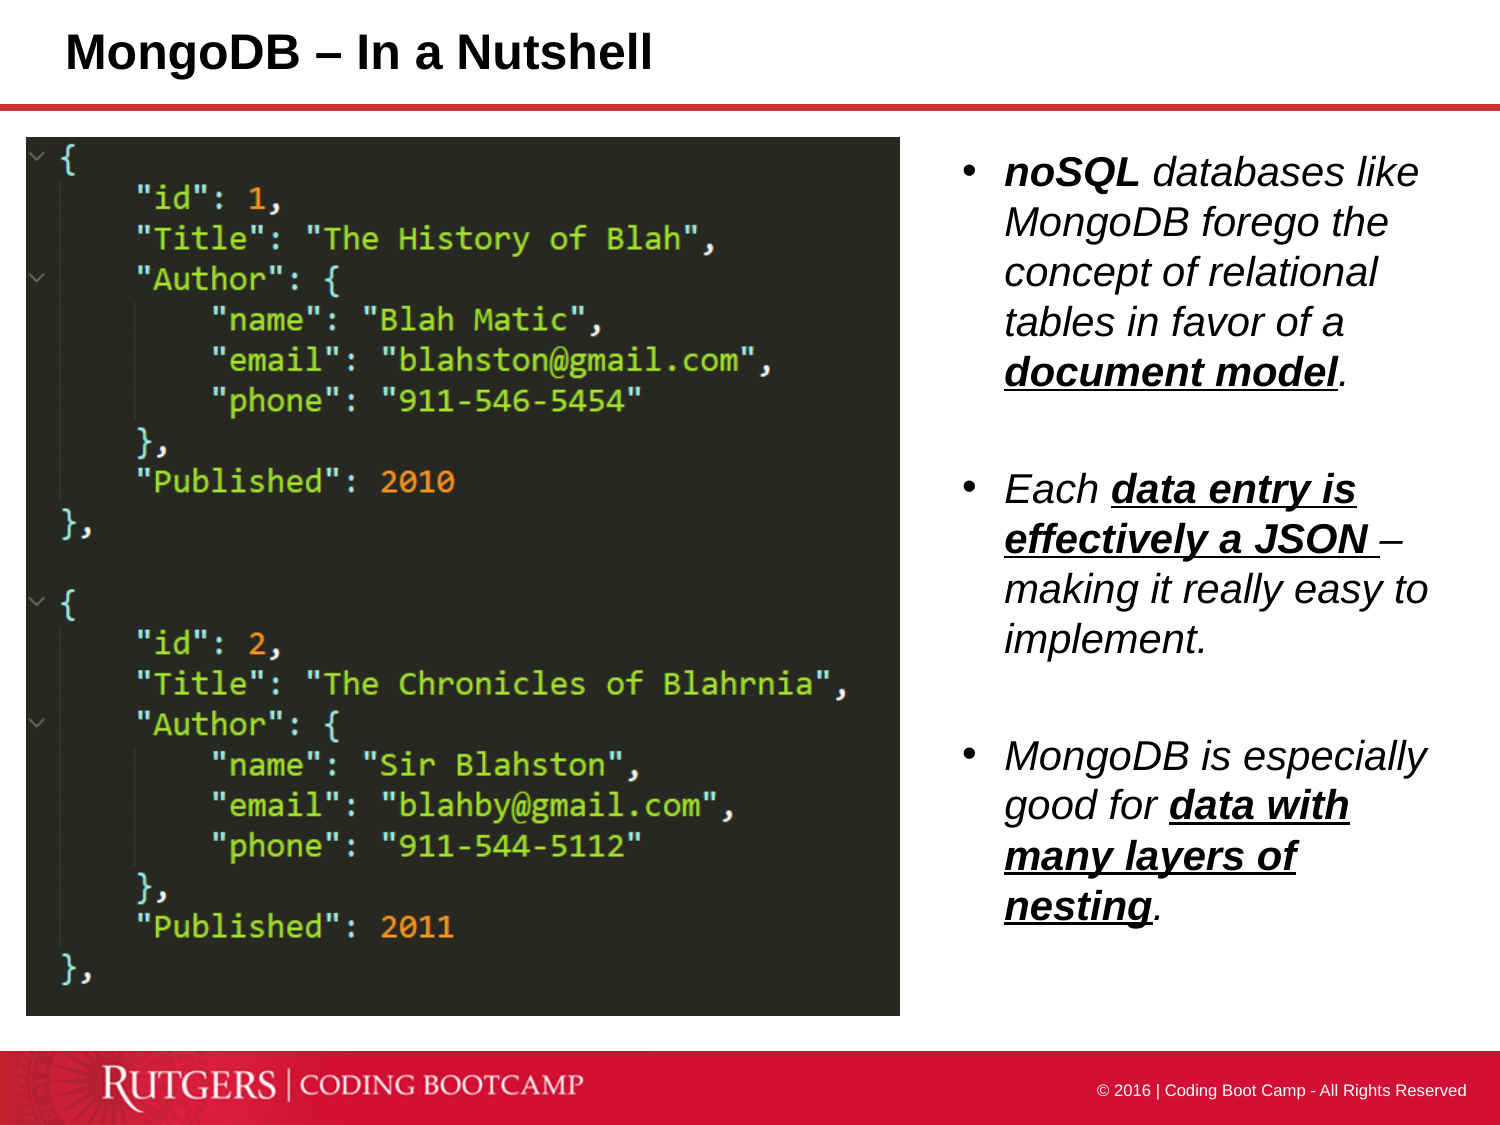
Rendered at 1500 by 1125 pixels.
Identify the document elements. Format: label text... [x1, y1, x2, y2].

text_box noSQL databases like MongoDB forego the concept of relational tables in favor of a document model. Each data entry is effectively a JSON – making it really easy to implement. MongoDB is especially good for data with many layers of nesting. [947, 137, 1454, 1016]
title MongoDB – In a Nutshell [50, 0, 948, 108]
picture [26, 137, 900, 1016]
picture [0, 1051, 650, 1125]
